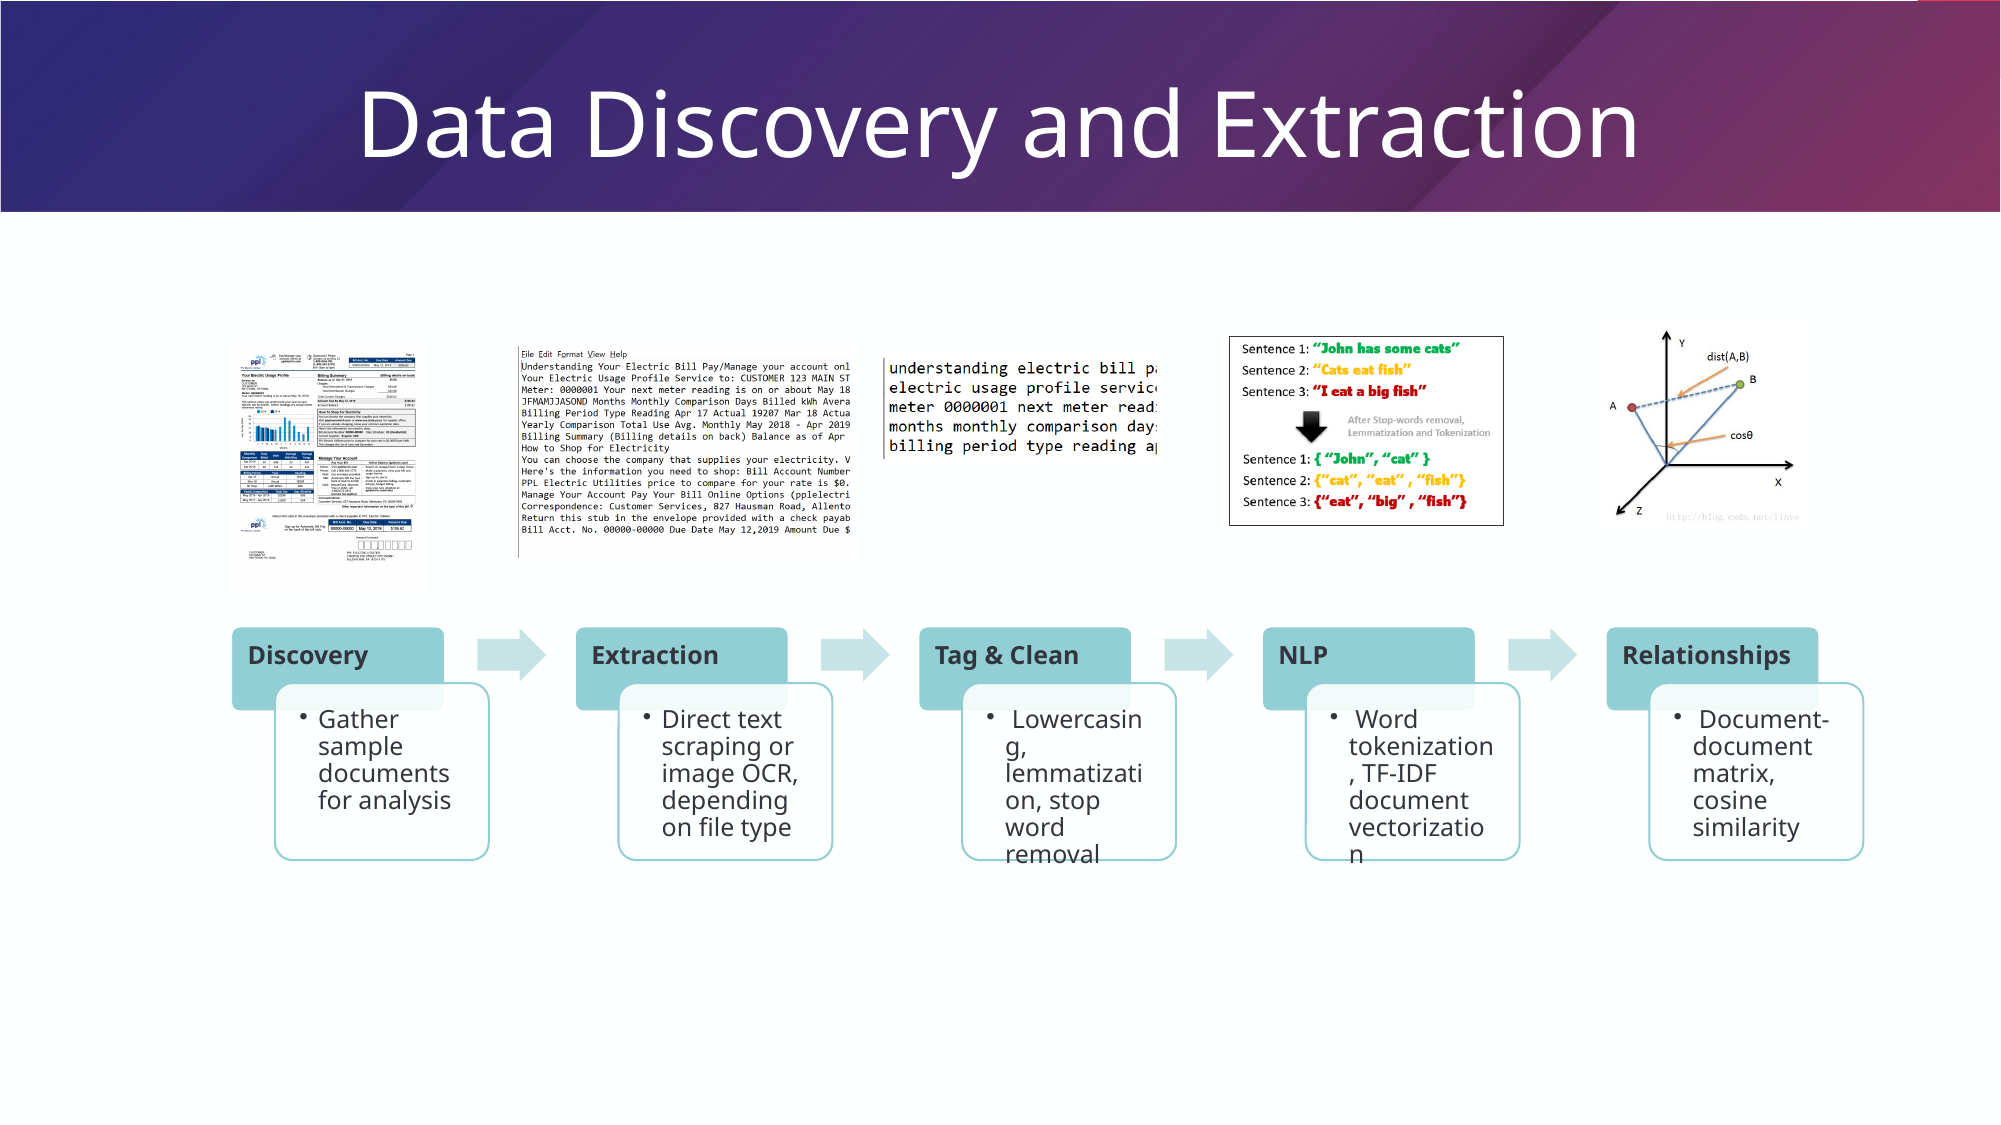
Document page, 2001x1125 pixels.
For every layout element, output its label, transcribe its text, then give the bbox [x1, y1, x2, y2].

picture [518, 346, 851, 558]
picture [1229, 336, 1504, 525]
picture [2, 1, 2001, 211]
list Data Discovery and Extraction [142, 70, 1858, 162]
picture [1602, 320, 1805, 527]
picture [235, 346, 422, 588]
picture [883, 357, 1157, 459]
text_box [230, 389, 1865, 1097]
